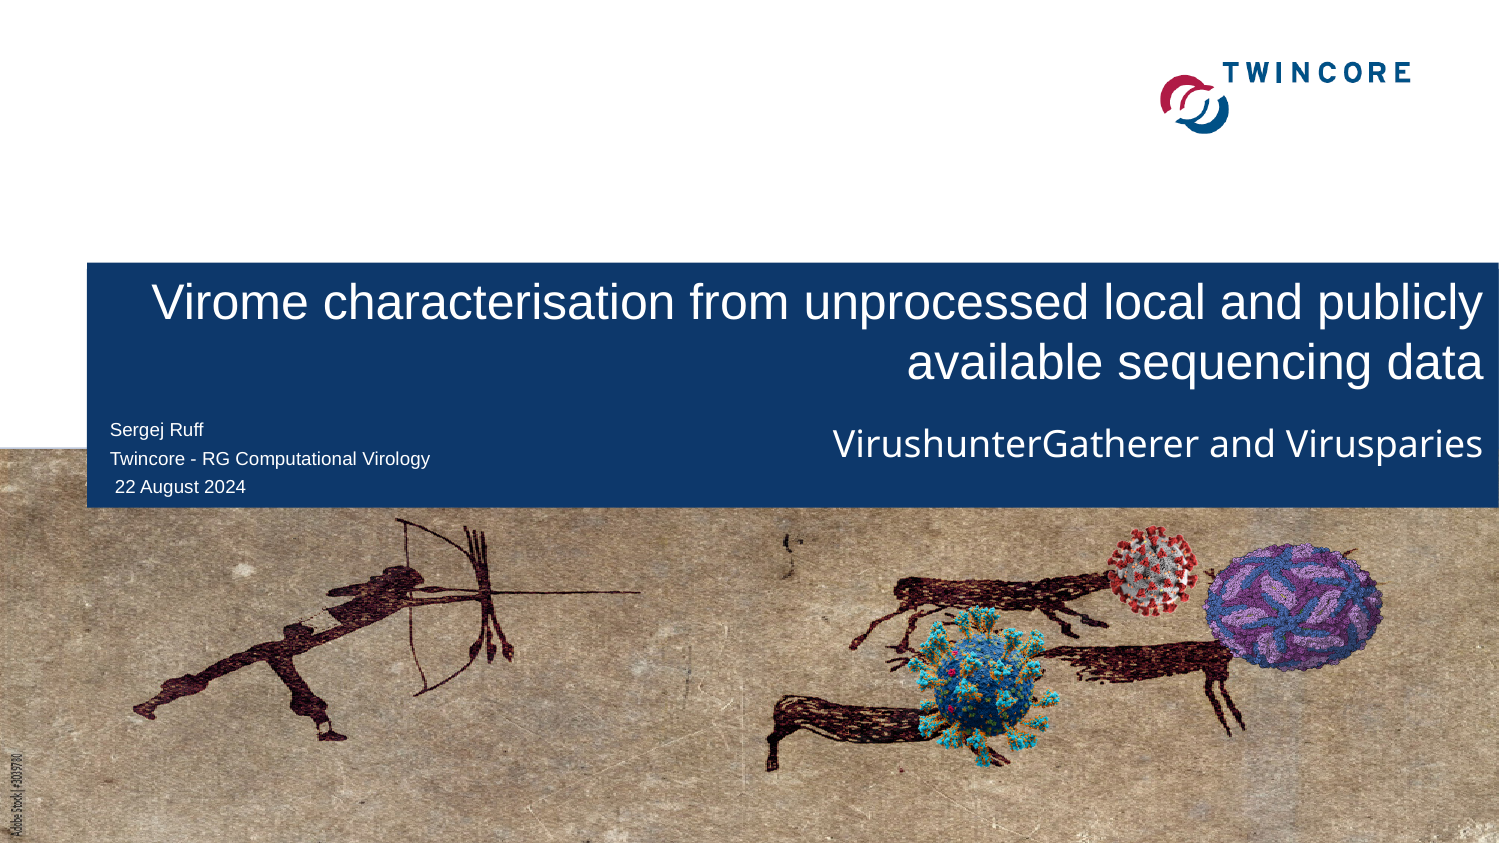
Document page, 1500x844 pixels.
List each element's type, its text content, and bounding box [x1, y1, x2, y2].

text_box [87, 262, 1499, 448]
text_box Sergej Ruff Twincore - RG Computational Virology 22 August 2024 [109, 415, 712, 448]
text_box VirushunterGatherer and Virusparies [712, 412, 1499, 449]
text_box Virome characterisation from unprocessed local and publicly available sequencing data [112, 262, 1499, 388]
picture [1151, 52, 1424, 147]
picture [0, 449, 1499, 843]
